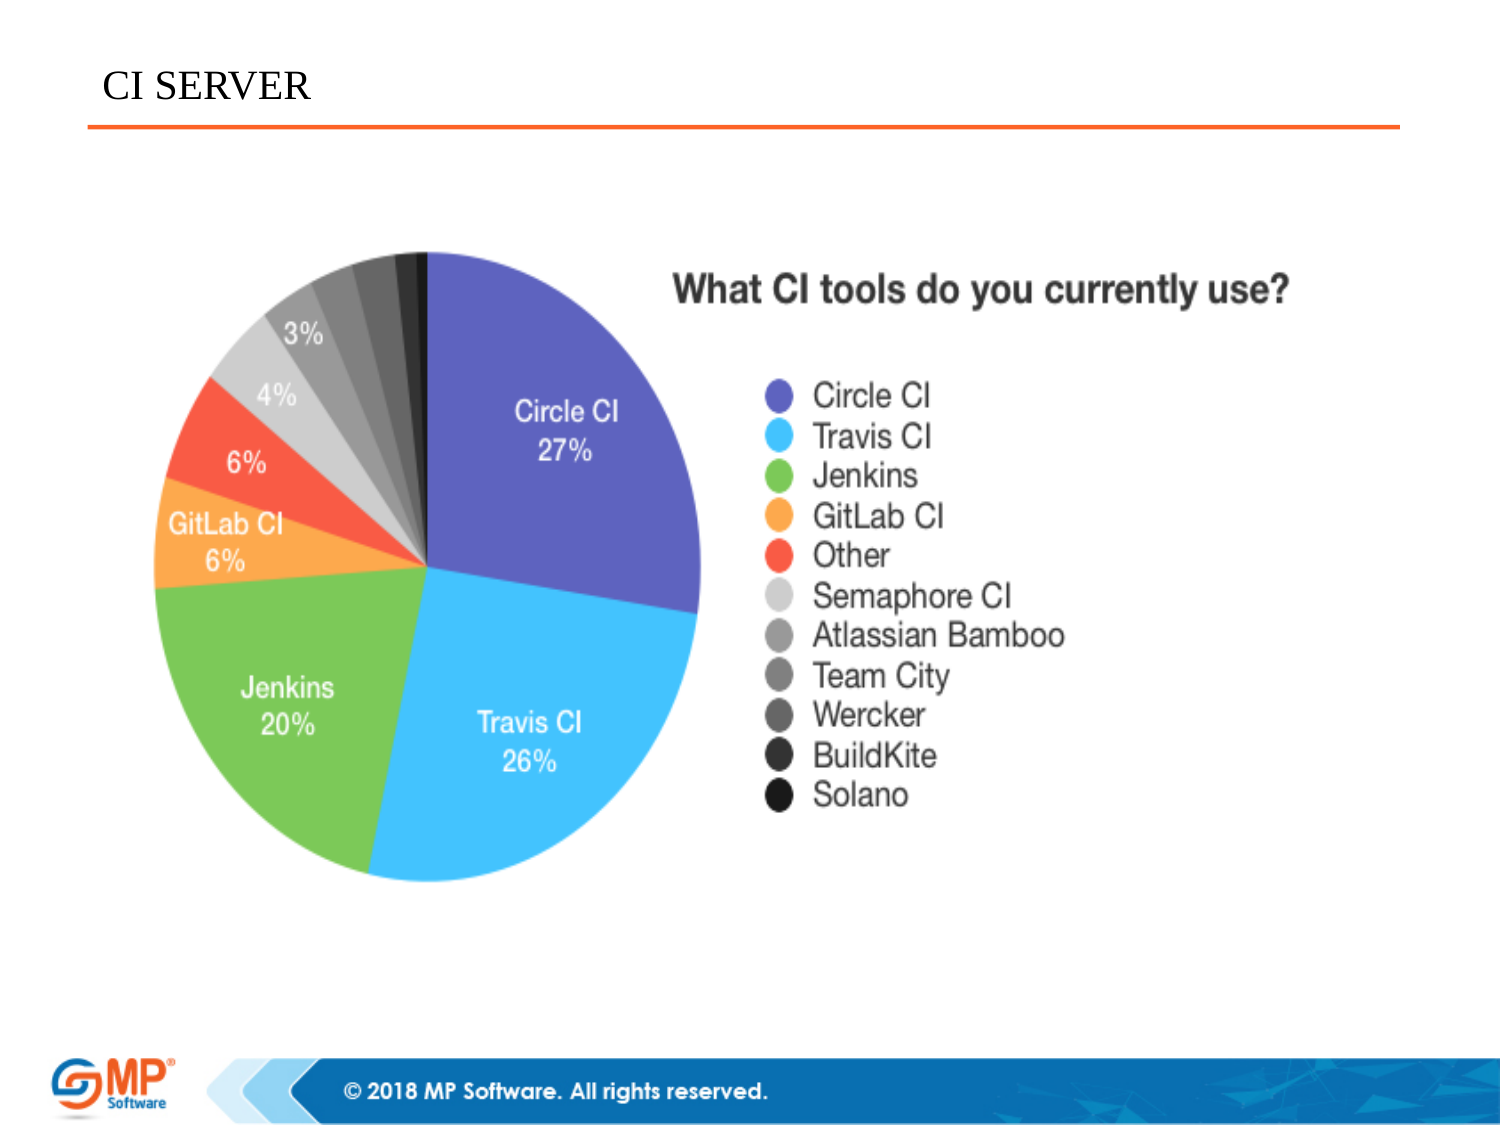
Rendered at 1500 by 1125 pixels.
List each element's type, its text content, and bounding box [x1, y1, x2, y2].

picture [0, 1057, 1500, 1125]
text_box CI SERVER [87, 50, 1400, 115]
picture [12, 187, 1477, 951]
